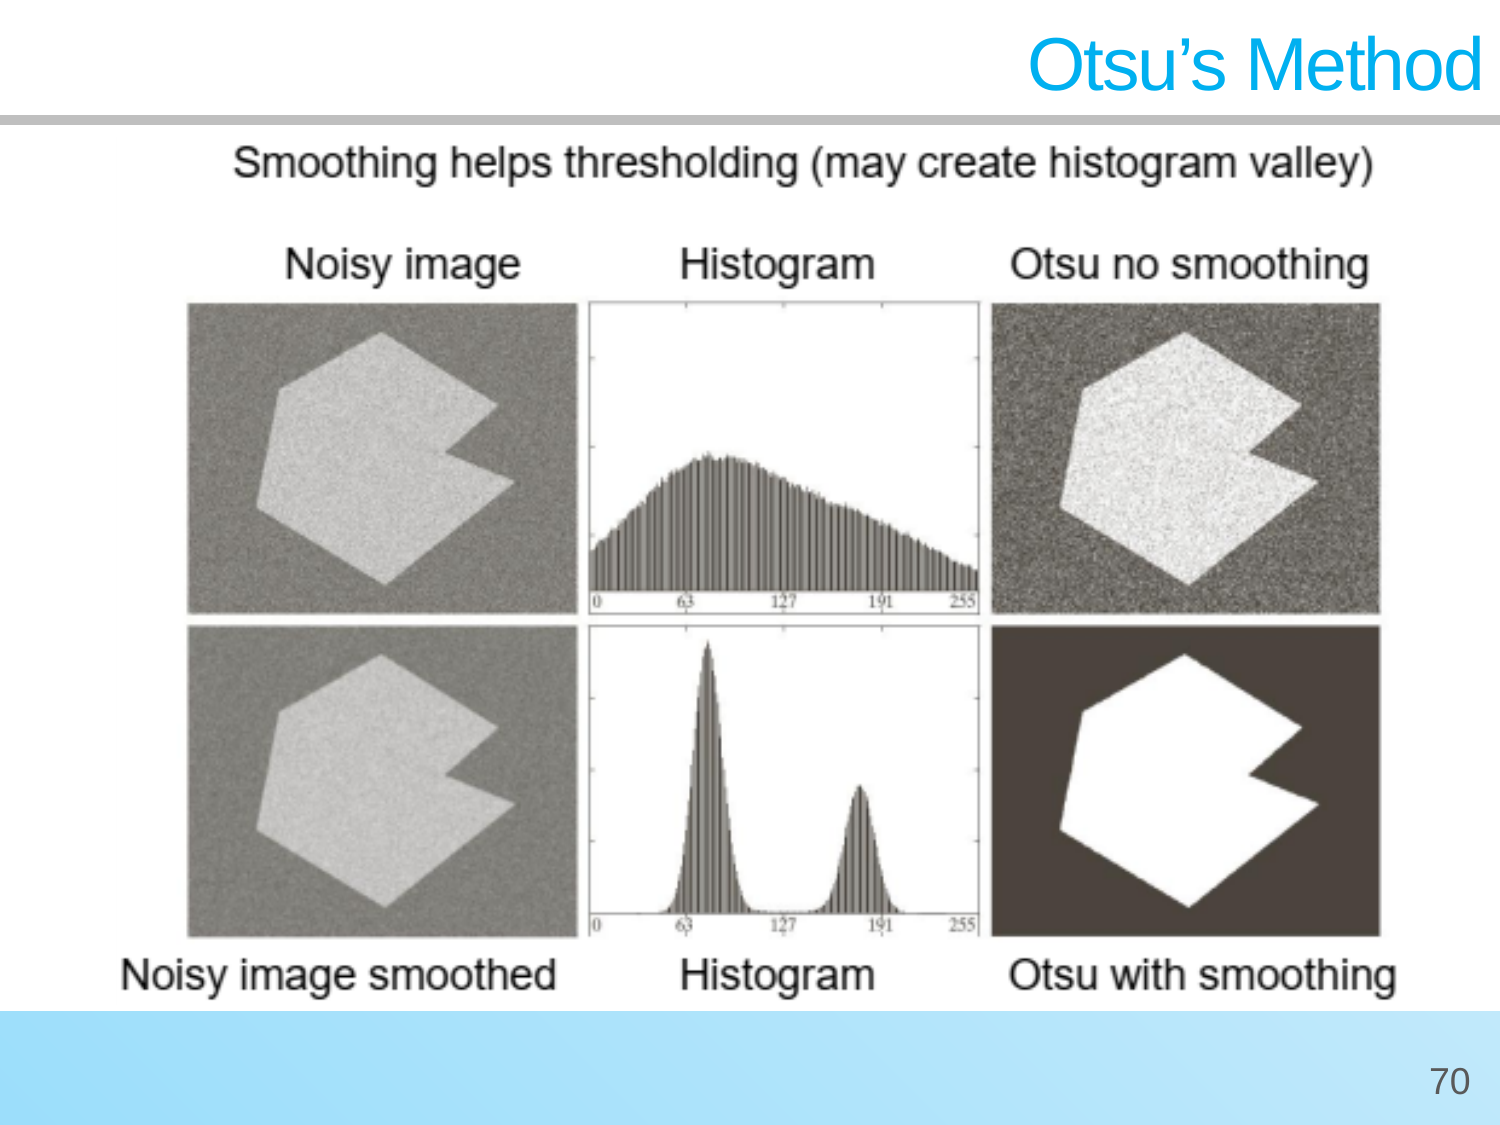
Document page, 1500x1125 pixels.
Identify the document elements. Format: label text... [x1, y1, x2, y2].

picture [115, 137, 1411, 1006]
title Otsu’s Method [0, 0, 1500, 121]
